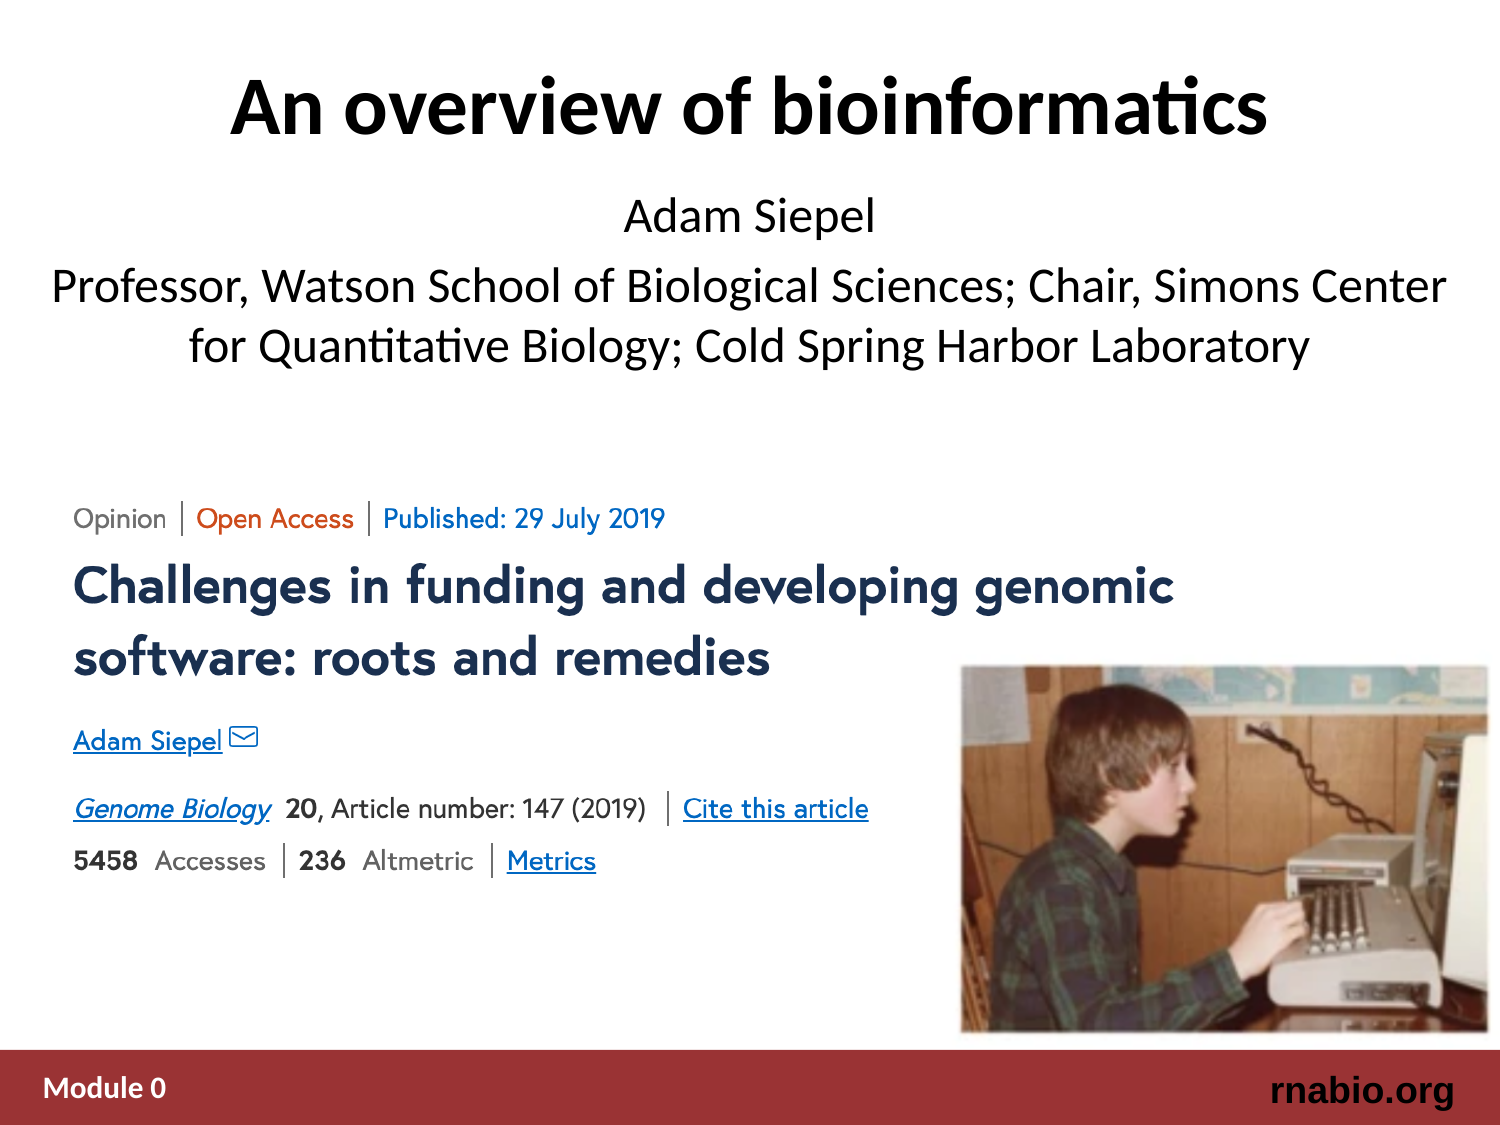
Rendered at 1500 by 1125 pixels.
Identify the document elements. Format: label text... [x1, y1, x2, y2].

text_box Adam Siepel Professor, Watson School of Biological Sciences; Chair, Simons Center for Quantitative Biology; Cold Spring Harbor Laboratory [24, 175, 1475, 445]
title An overview of bioinformatics [24, 7, 1475, 175]
picture [947, 644, 1500, 1048]
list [30, 479, 1270, 916]
